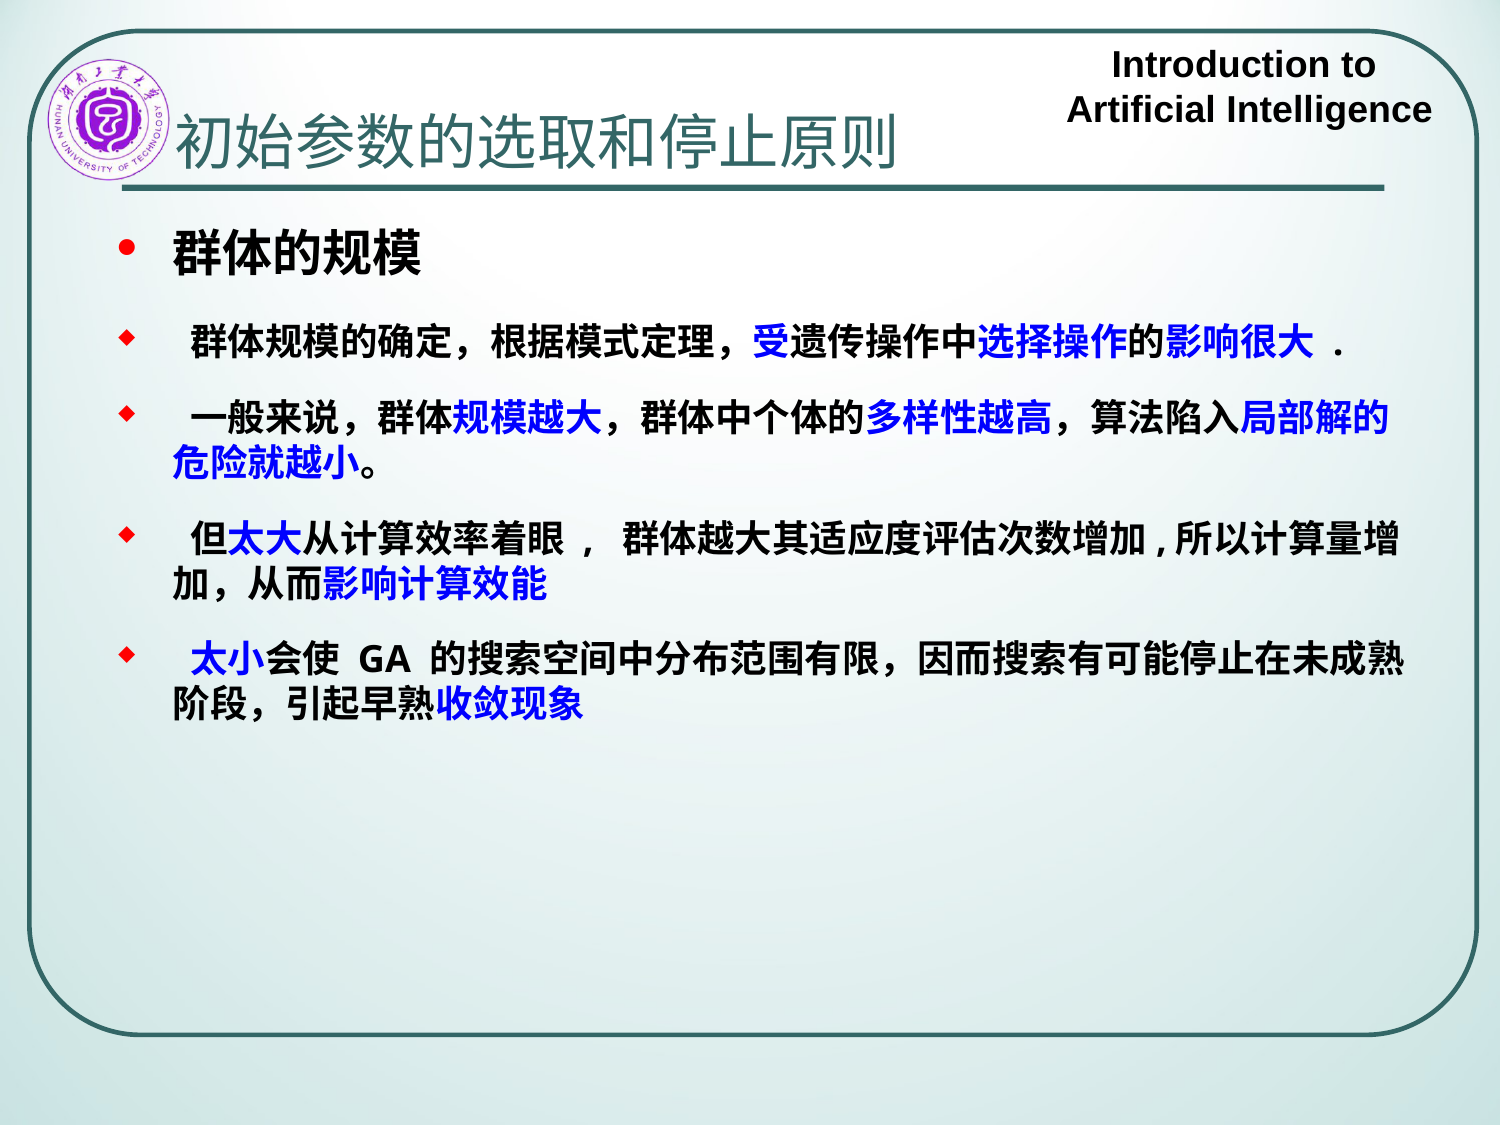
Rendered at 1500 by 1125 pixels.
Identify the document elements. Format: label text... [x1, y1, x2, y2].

title 初始参数的选取和停止原则 [159, 66, 1422, 185]
list 群体的规模 群体规模的确定，根据模式定理，受遗传操作中选择操作的影响很大 . 一般来说，群体规模越大，群体中个体的多样性越高，算法陷入局部解的危险就越小。 但太大从计算效率着眼 , 群体越大其适应度评估次数增加,所以计算量增加，从而影响计算效能 太小会使 GA 的搜索空间中分布范围有限，因而搜索有可能停止在未成熟阶段，引起早熟收敛现象 [101, 213, 1422, 1047]
picture [0, 0, 1500, 1125]
